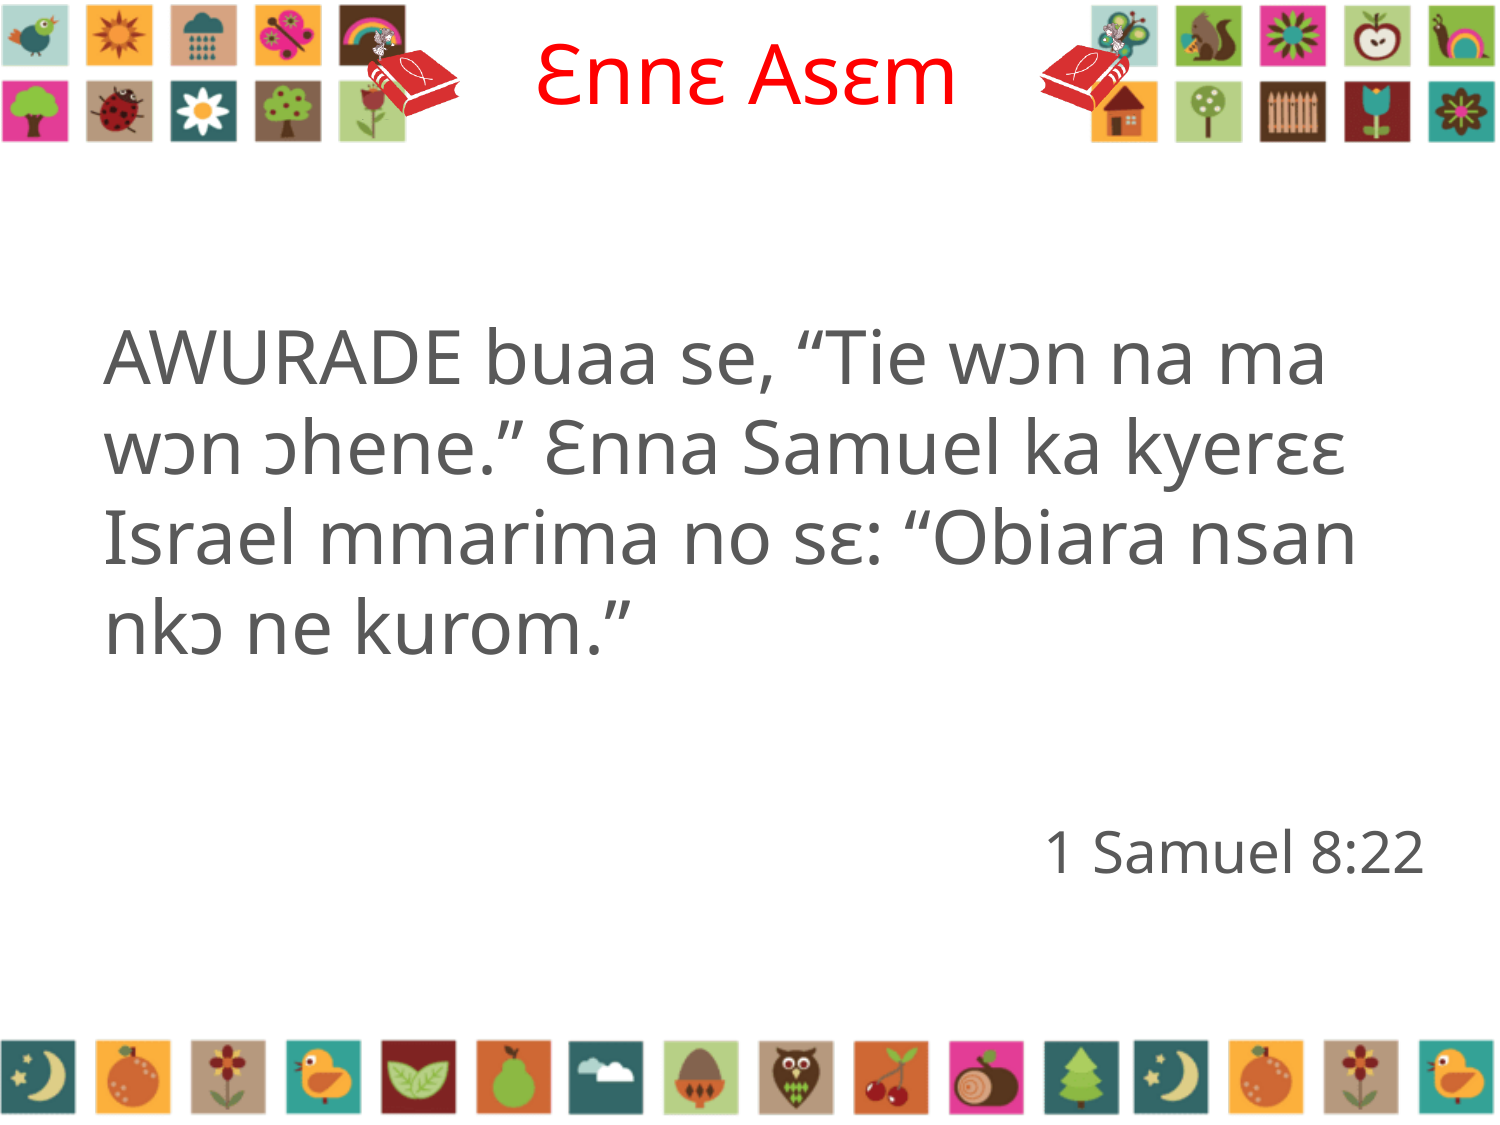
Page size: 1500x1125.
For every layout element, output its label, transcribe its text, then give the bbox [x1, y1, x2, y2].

picture [0, 3, 492, 150]
text_box AWURADE buaa se, “Tie wɔn na ma wɔn ɔhene.” Ɛnna Samuel ka kyerɛɛ Israel mmarima no sɛ: “Obiara nsan nkɔ ne kurom.” [88, 302, 1436, 678]
picture [1008, 3, 1500, 150]
text_box Ɛnnɛ Asɛm [425, 13, 1078, 129]
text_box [0, 1028, 1500, 1118]
text_box 1 Samuel 8:22 [808, 807, 1441, 893]
